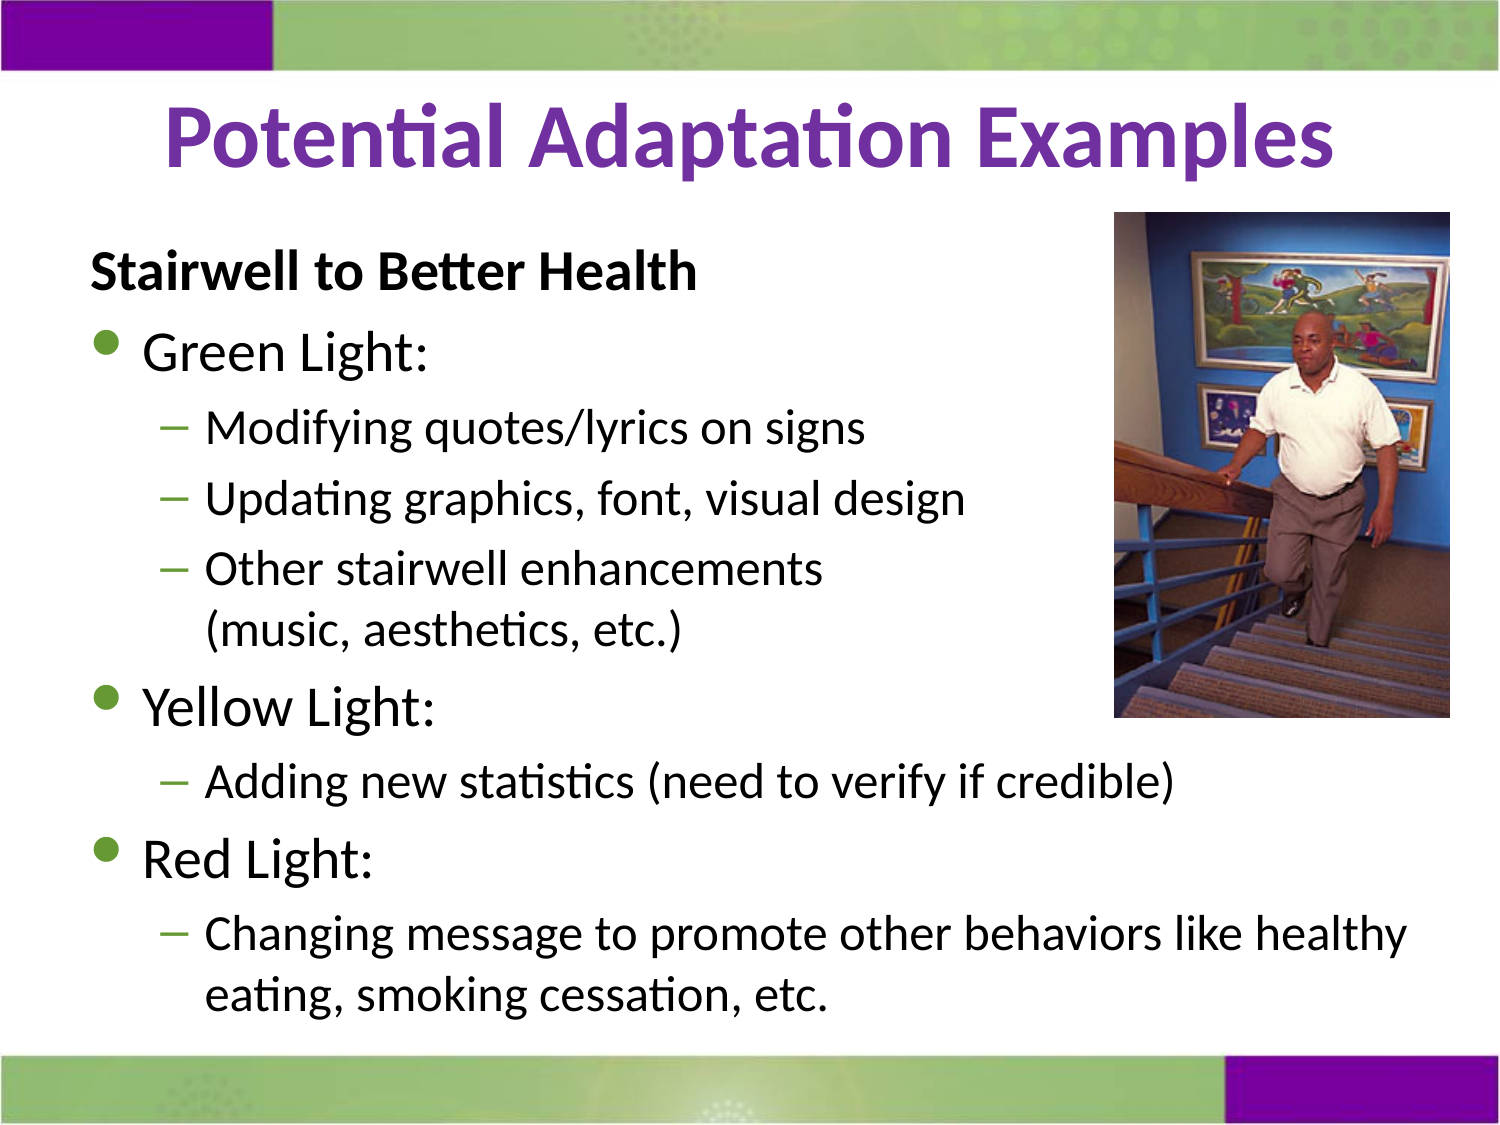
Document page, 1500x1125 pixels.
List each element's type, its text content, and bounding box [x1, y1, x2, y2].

title Potential Adaptation Examples [75, 37, 1425, 225]
picture [0, 0, 1500, 1125]
list Stairwell to Better Health Green Light: Modifying quotes/lyrics on signs Updating graphics, font, visual design Other stairwell enhancements (music, aesthetics, etc.) Yellow Light: Adding new statistics (need to verify if credible) Red Light: Changing message to promote other behaviors like healthy eating, smoking cessation, etc. [75, 225, 1425, 1038]
